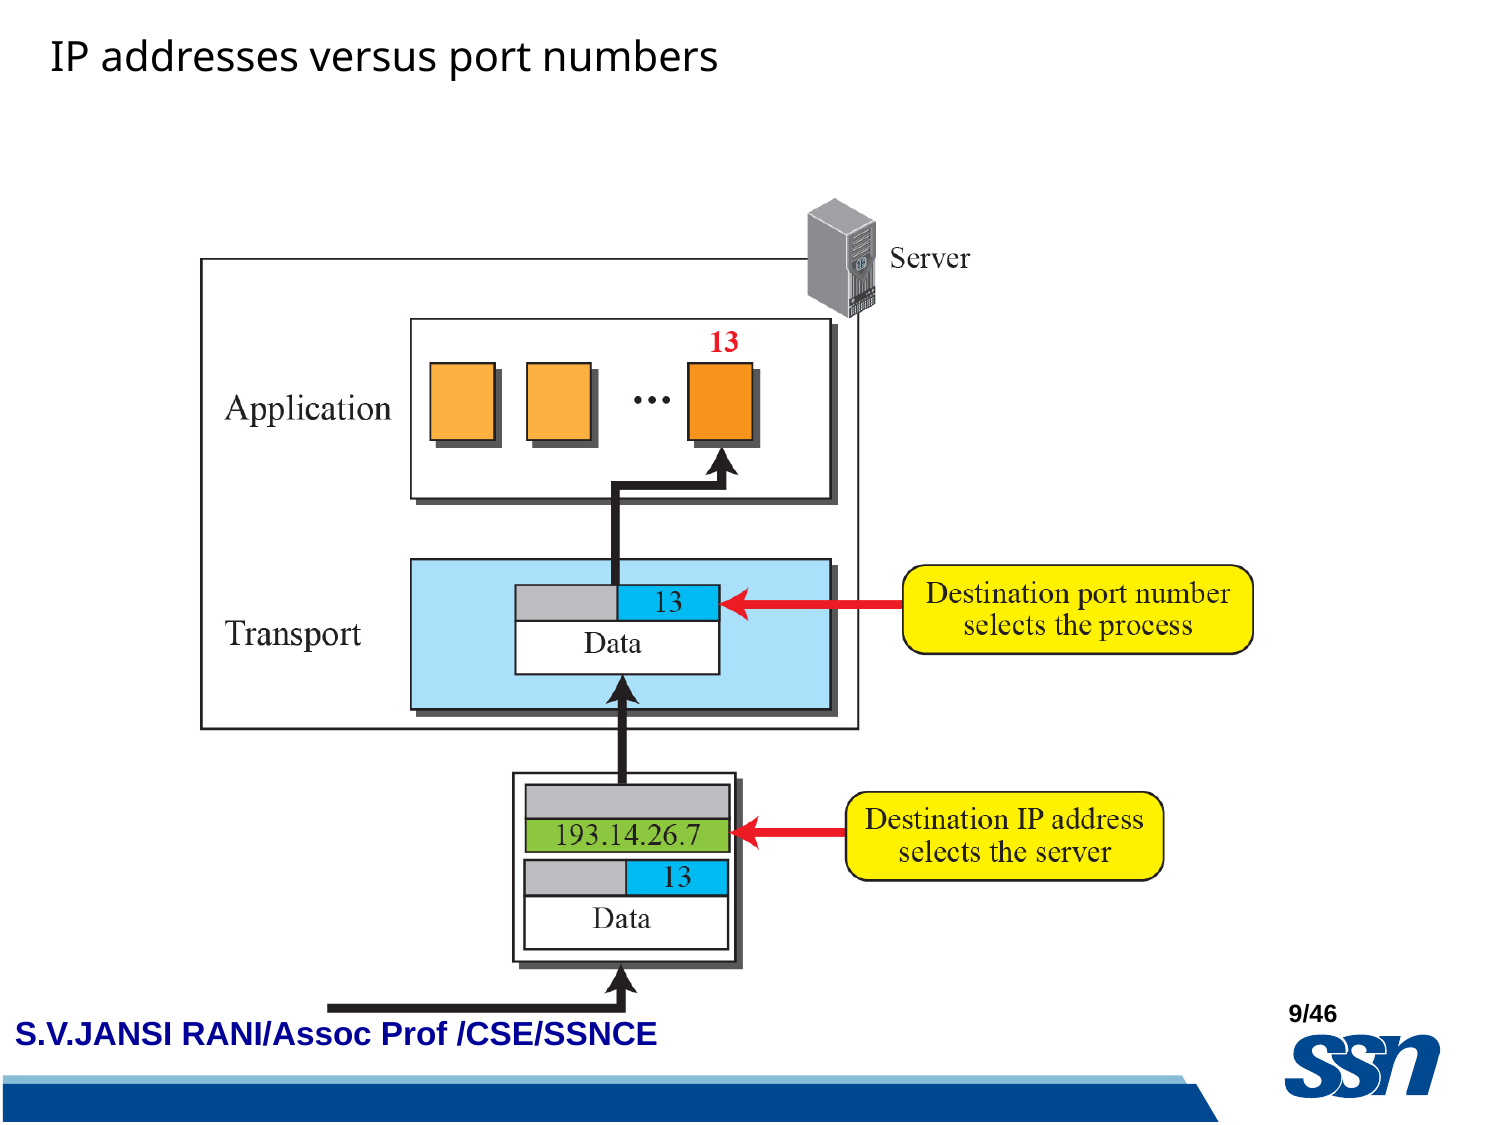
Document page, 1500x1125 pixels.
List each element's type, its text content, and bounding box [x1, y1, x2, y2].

picture [199, 197, 1255, 1013]
text_box IP addresses versus port numbers [24, 22, 1363, 87]
